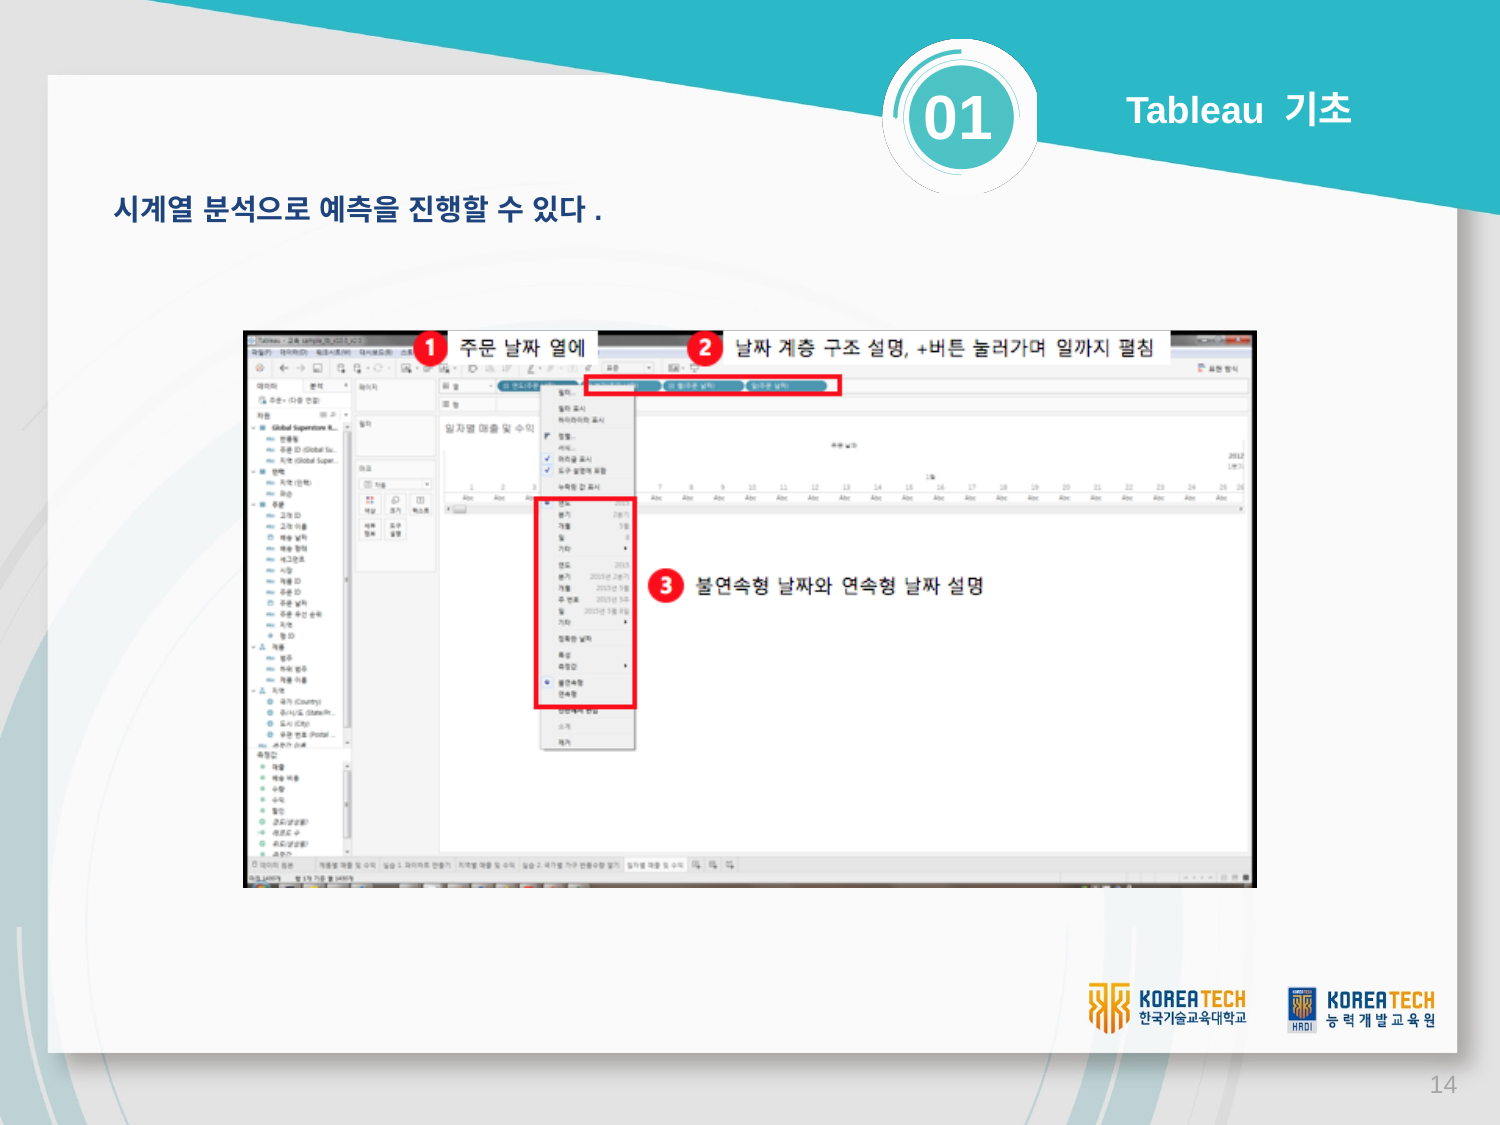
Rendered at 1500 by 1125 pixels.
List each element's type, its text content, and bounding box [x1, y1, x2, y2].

slide_number 14 [1225, 1053, 1473, 1114]
text_box Tableau 기초 [1046, 78, 1433, 140]
text_box 시계열 분석으로 예측을 진행할 수 있다. [99, 176, 1252, 268]
picture [0, 0, 1500, 1125]
